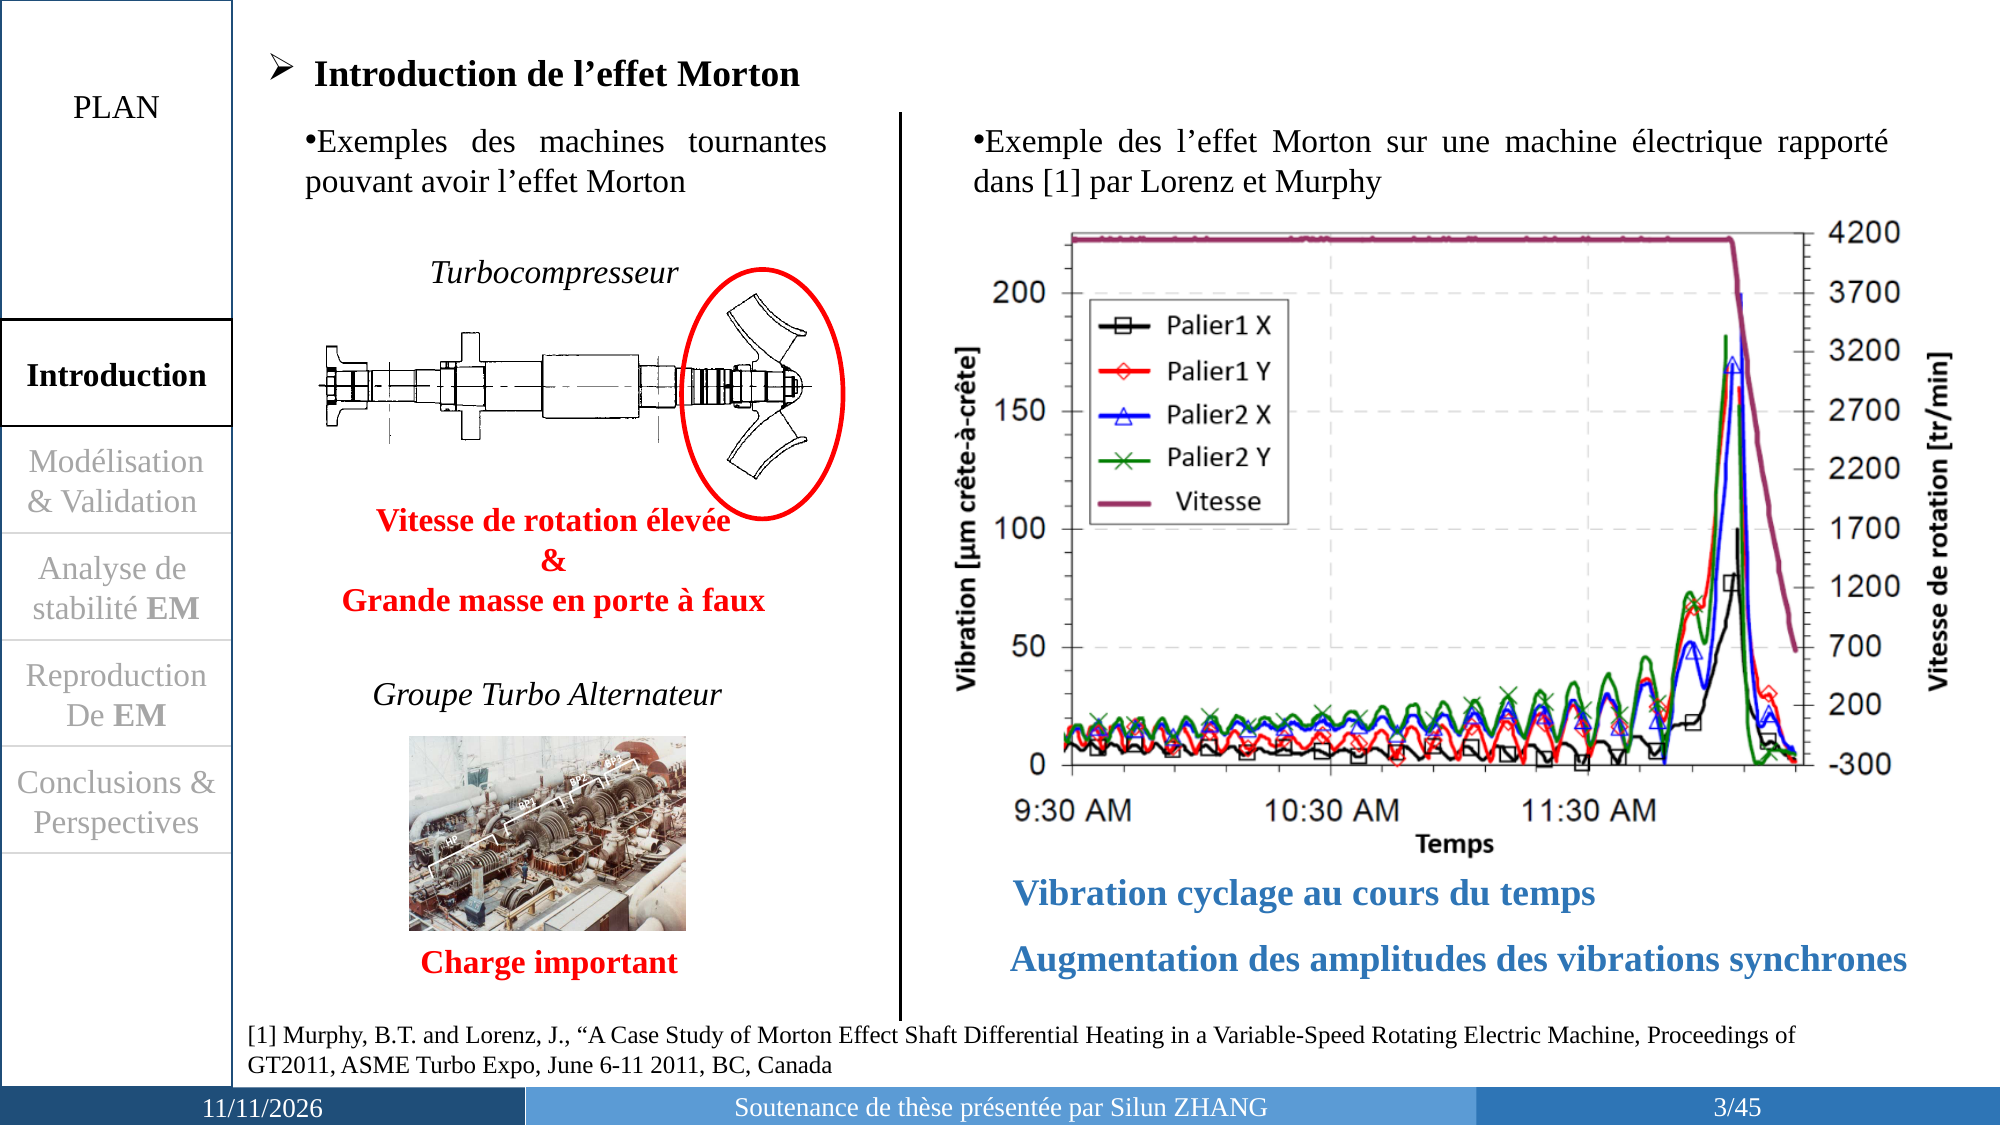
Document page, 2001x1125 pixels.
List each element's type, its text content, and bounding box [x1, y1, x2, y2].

text_box Vibration cyclage au cours du temps [997, 867, 1612, 920]
text_box Exemples des machines tournantes pouvant avoir l’effet Morton [290, 111, 843, 207]
text_box [1] Murphy, B.T. and Lorenz, J., “A Case Study of Morton Effect Shaft Differential Heating in a Variable-Speed Rotating Electric Machine, Proceedings of GT2011, ASME Turbo Expo, June 6-11 2011, BC, Canada [233, 1011, 1881, 1087]
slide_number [0, 1087, 525, 1125]
slide_number 3/45 [1477, 1087, 2000, 1125]
text_box Augmentation des amplitudes des vibrations synchrones [994, 927, 1939, 987]
text_box [826, 315, 845, 474]
text_box Introduction de l’effet Morton [252, 41, 1314, 101]
text_box Exemple des l’effet Morton sur une machine électrique rapporté dans [1] par Lorenz et Murphy [958, 111, 1906, 207]
text_box Introduction [0, 318, 233, 427]
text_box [348, 664, 751, 989]
picture [940, 216, 1964, 867]
text_box [0, 0, 233, 318]
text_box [310, 242, 826, 628]
text_box [0, 427, 233, 1087]
footer Soutenance de thèse présentée par Silun ZHANG [526, 1087, 1477, 1125]
